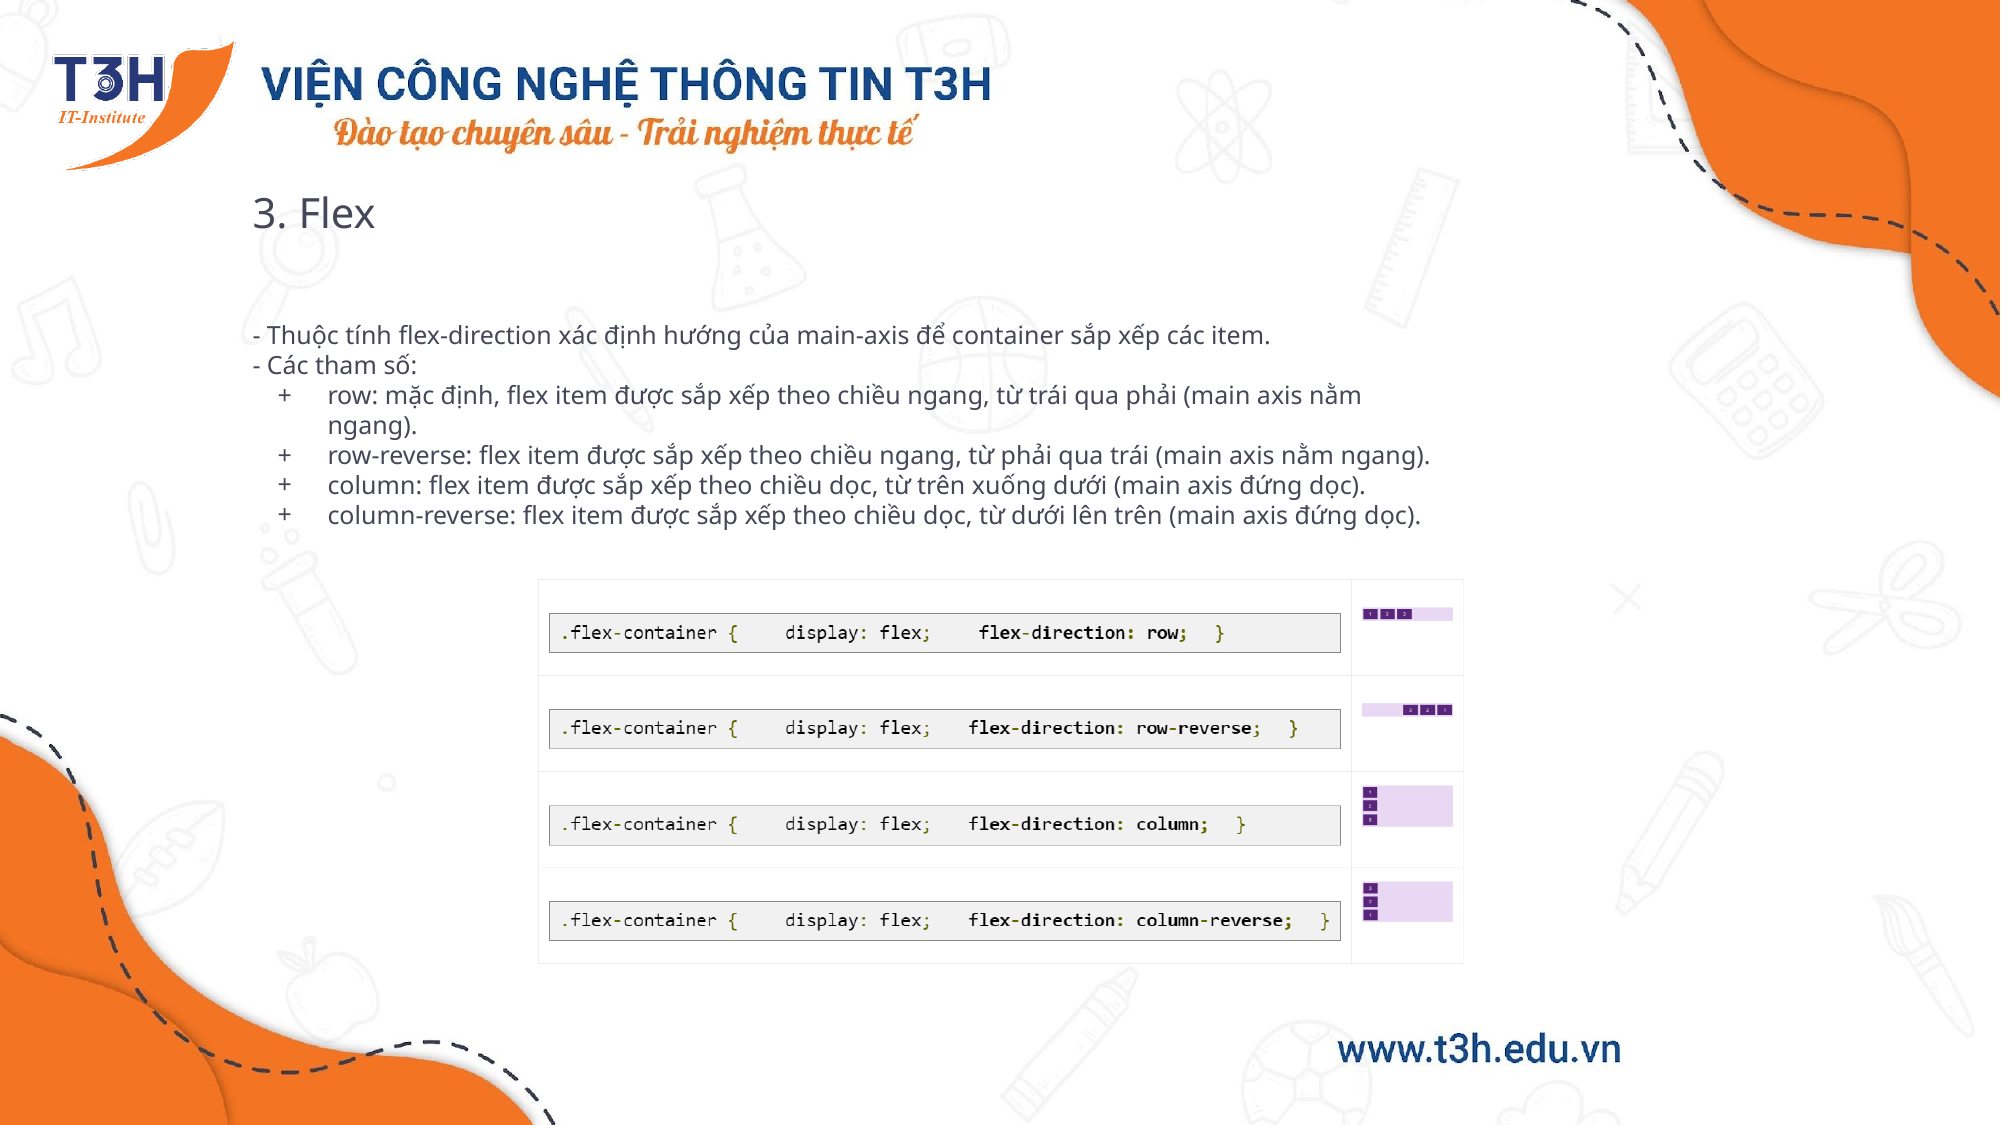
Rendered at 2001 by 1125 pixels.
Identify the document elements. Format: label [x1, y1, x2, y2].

picture [0, 0, 2000, 1125]
text_box [351, 257, 484, 376]
